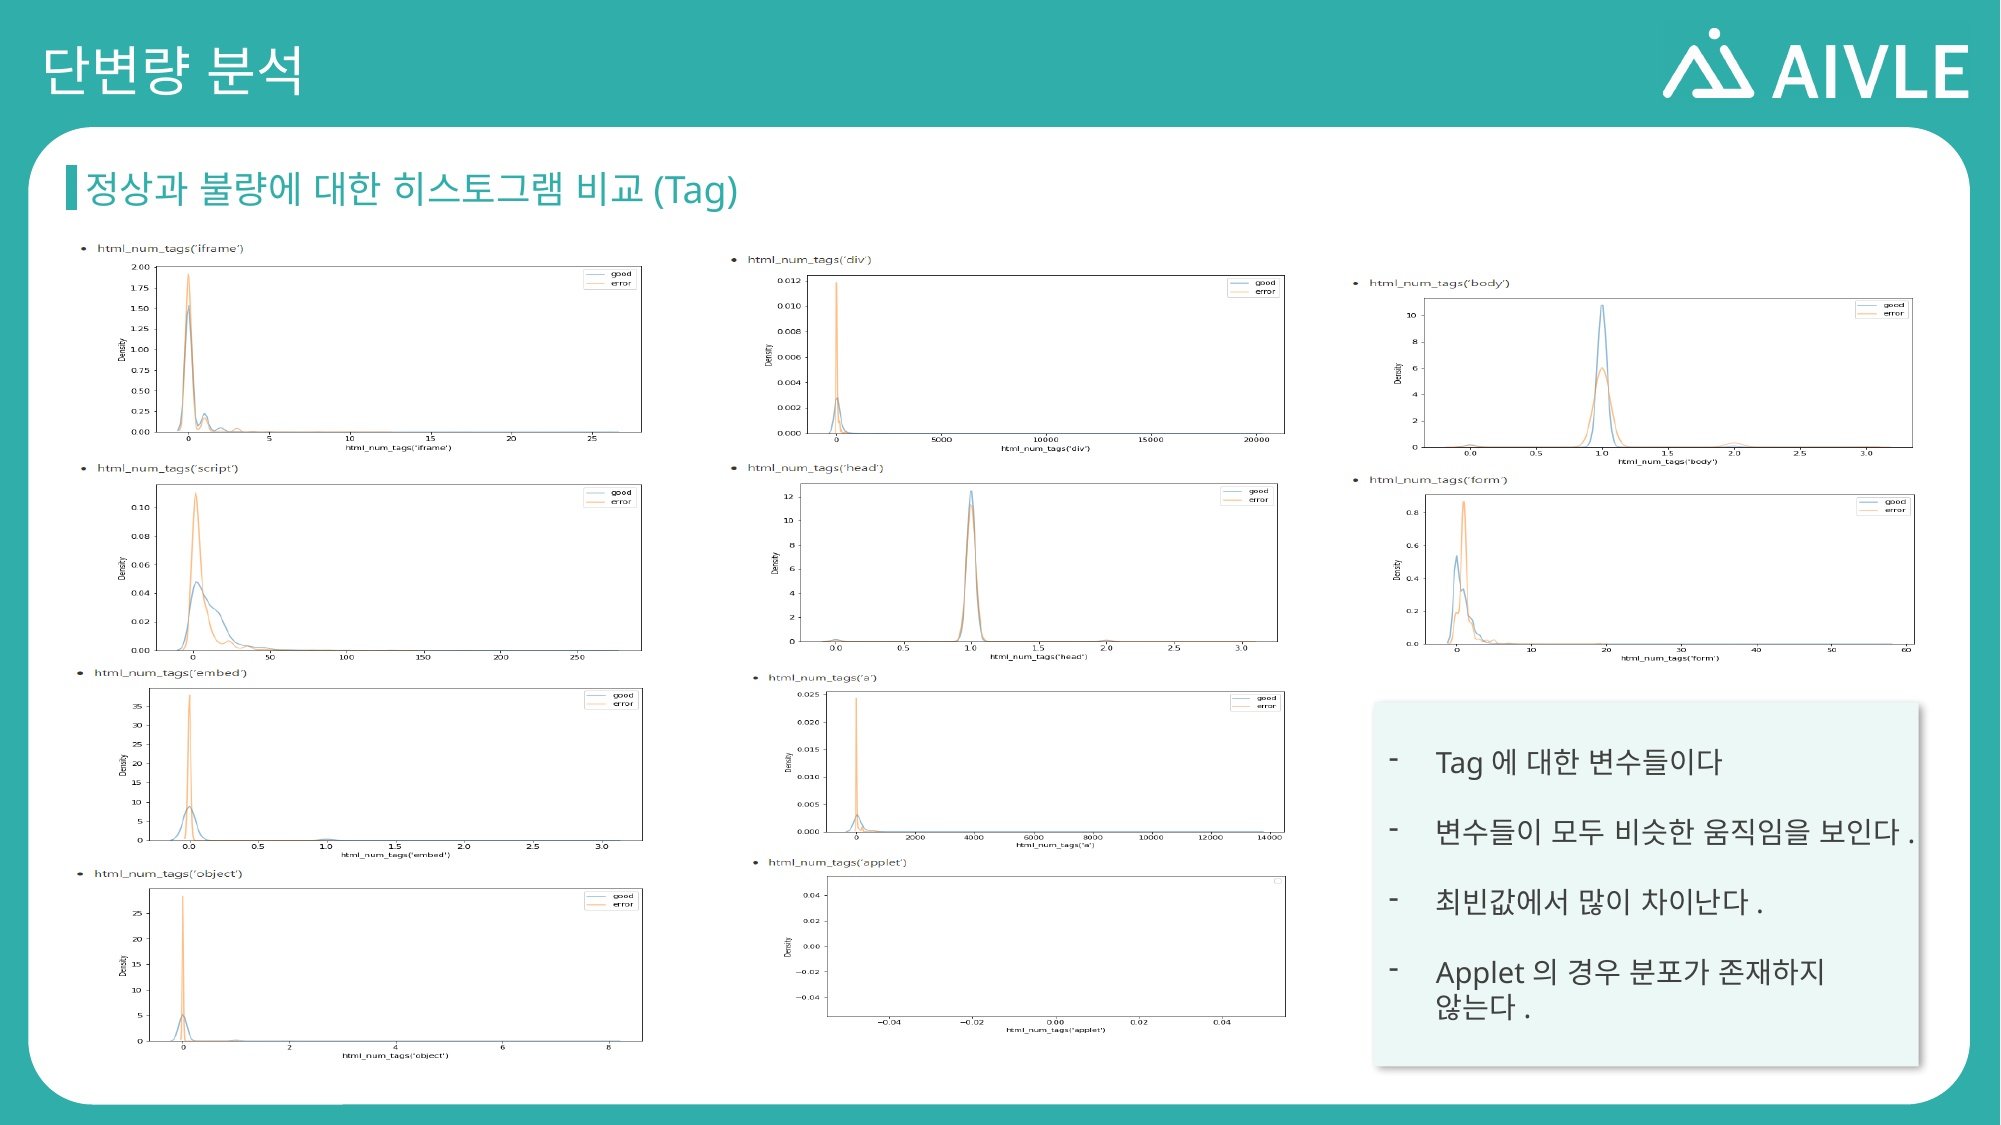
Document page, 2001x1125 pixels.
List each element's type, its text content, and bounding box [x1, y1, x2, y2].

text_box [66, 159, 749, 220]
picture [68, 243, 648, 1061]
text_box 단변량 분석 [27, 30, 322, 110]
text_box [27, 126, 1971, 1106]
picture [725, 251, 1291, 665]
picture [745, 673, 1291, 1038]
text_box Tag에 대한 변수들이다 변수들이 모두 비슷한 움직임을 보인다. 최빈값에서 많이 차이난다. Applet의 경우 분포가 존재하지 않는다. [1373, 701, 1920, 1067]
picture [1663, 20, 1970, 103]
picture [1340, 275, 1920, 664]
